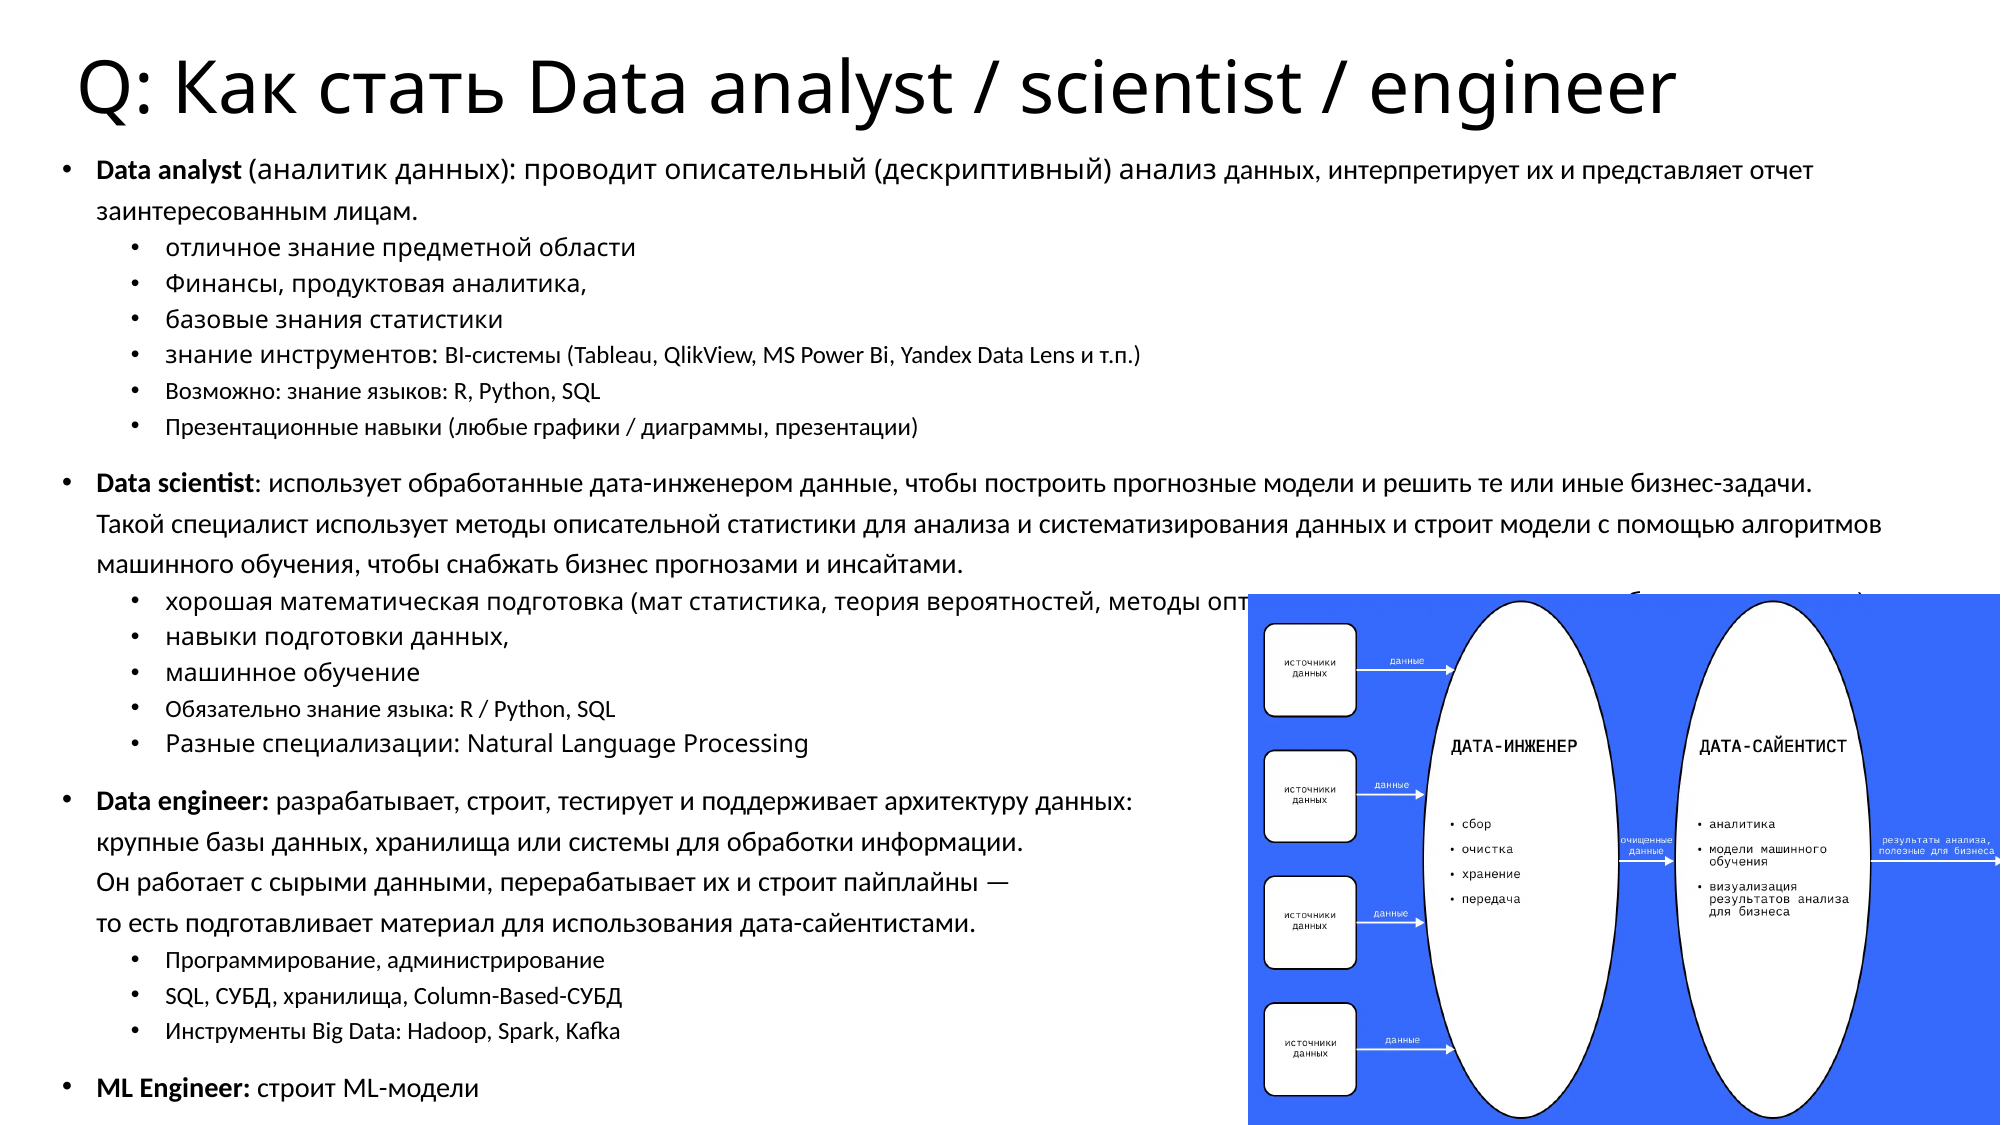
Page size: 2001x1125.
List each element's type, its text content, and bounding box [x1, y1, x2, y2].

title Q: Как стать Data analyst / scientist / engineer [61, 41, 1787, 137]
list Data analyst (аналитик данных): проводит описательный (дескриптивный) анализ данных, интерпретирует их и представляет отчет заинтересованным лицам. отличное знание предметной области Финансы, продуктовая аналитика, базовые знания статистики знание инструментов: BI-системы (Tableau, QlikView, MS Power Bi, Yandex Data Lens и т.п.) Возможно: знание языков: R, Python, SQL Презентационные навыки (любые графики / диаграммы, презентации) Data scientist: использует обработанные дата-инженером данные, чтобы построить прогнозные модели и решить те или иные бизнес-задачи. Такой специалист использует методы описательной статистики для анализа и систематизирования данных и строит модели с помощью алгоритмов машинного обучения, чтобы снабжать бизнес прогнозами и инсайтами. хорошая математическая подготовка (мат статистика, теория вероятностей, методы оптимизации, теория массового обслуживания и т.п.), навыки подготовки данных, машинное обучение Обязательно знание языка: R / Python, SQL Разные специализации: Natural Language Processing Data engineer: разрабатывает, строит, тестирует и поддерживает архитектуру данных: крупные базы данных, хранилища или системы для обработки информации. Он работает с сырыми данными, перерабатывает их и строит пайплайны — то есть подготавливает материал для использования дата-сайентистами. Программирование, администрирование SQL, СУБД, хранилища, Column-Based-СУБД Инструменты Big Data: Hadoop, Spark, Kafka ML Engineer: строит ML-модели [47, 137, 1900, 1125]
picture [1248, 594, 2000, 1125]
